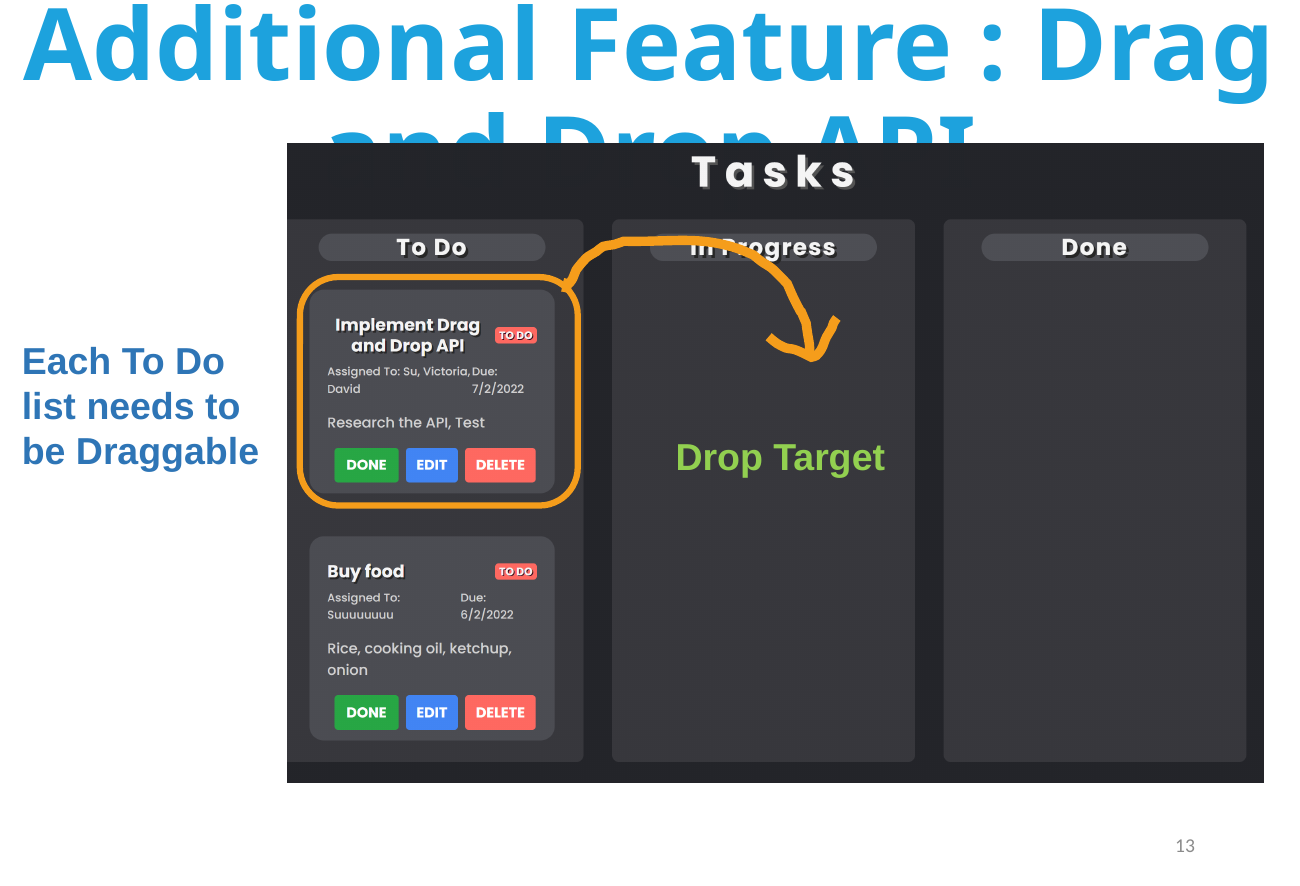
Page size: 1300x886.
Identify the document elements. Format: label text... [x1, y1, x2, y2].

picture [287, 143, 1264, 783]
text_box Each To Do list needs to be Draggable [7, 329, 287, 480]
slide_number 13 [917, 821, 1210, 869]
title Additional Feature : Drag and Drop API [0, 61, 1300, 144]
